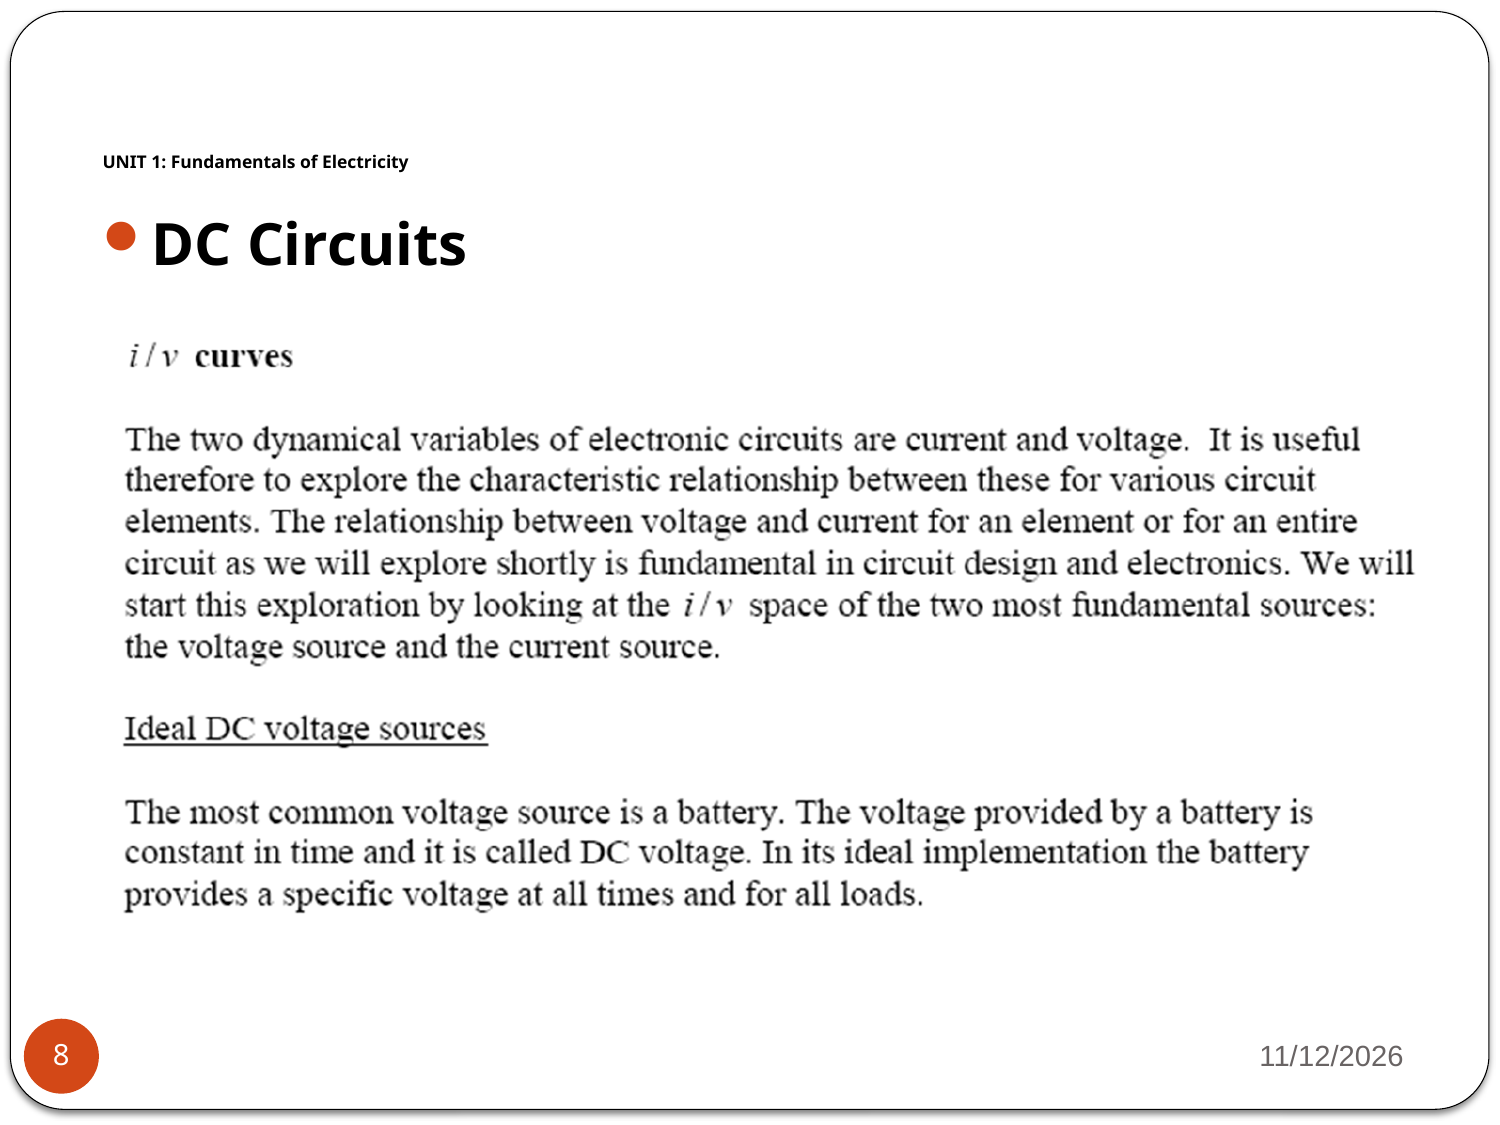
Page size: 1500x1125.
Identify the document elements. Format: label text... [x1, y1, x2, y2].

slide_number 8 [23, 1018, 99, 1094]
list DC Circuits [87, 199, 1426, 1063]
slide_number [1012, 1015, 1419, 1094]
title UNIT 1: Fundamentals of Electricity [87, 37, 1426, 188]
picture [118, 335, 1423, 926]
